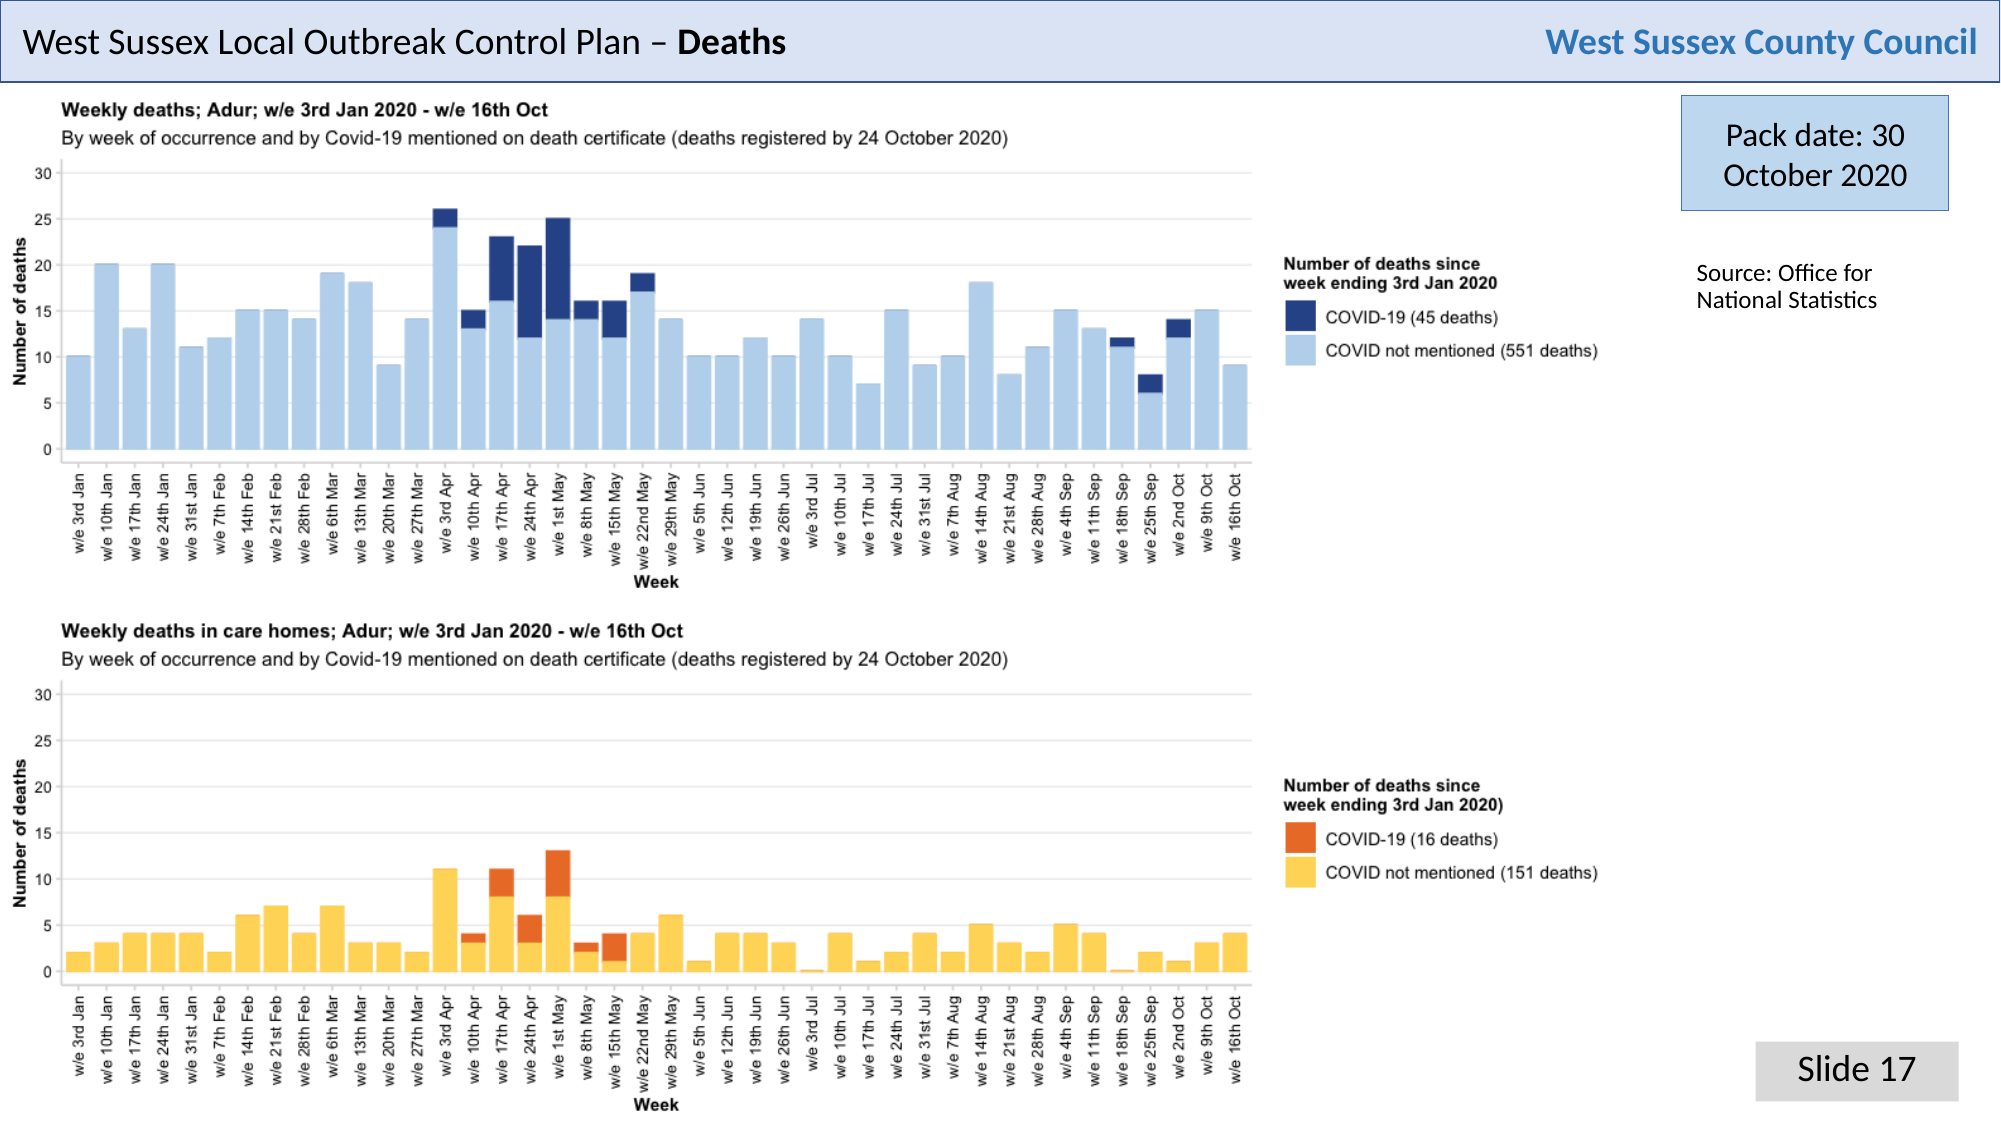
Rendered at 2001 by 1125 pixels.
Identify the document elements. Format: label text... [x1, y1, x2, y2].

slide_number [1681, 95, 1949, 211]
list Source: Office for National Statistics [1681, 252, 1959, 289]
picture [3, 612, 1619, 1125]
picture [3, 91, 1619, 602]
list Slide 17 [1755, 1041, 1959, 1102]
